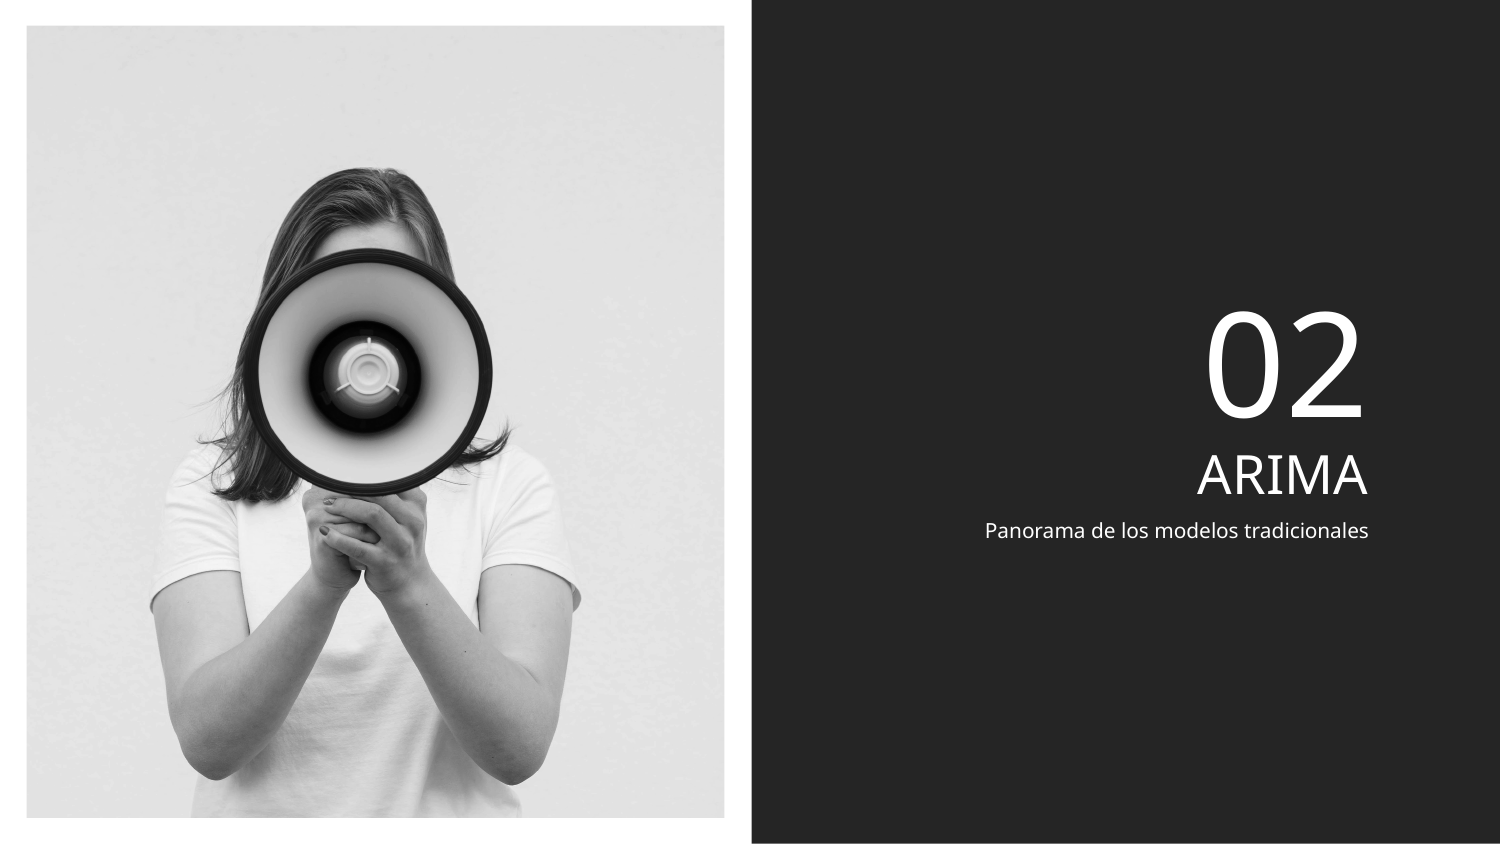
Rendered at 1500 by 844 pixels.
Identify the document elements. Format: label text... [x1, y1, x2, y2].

text_box [0, 0, 750, 844]
title ARIMA [822, 420, 1384, 525]
subtitle Panorama de los modelos tradicionales [851, 502, 1384, 569]
title 02 [882, 246, 1385, 473]
picture [26, 24, 728, 818]
